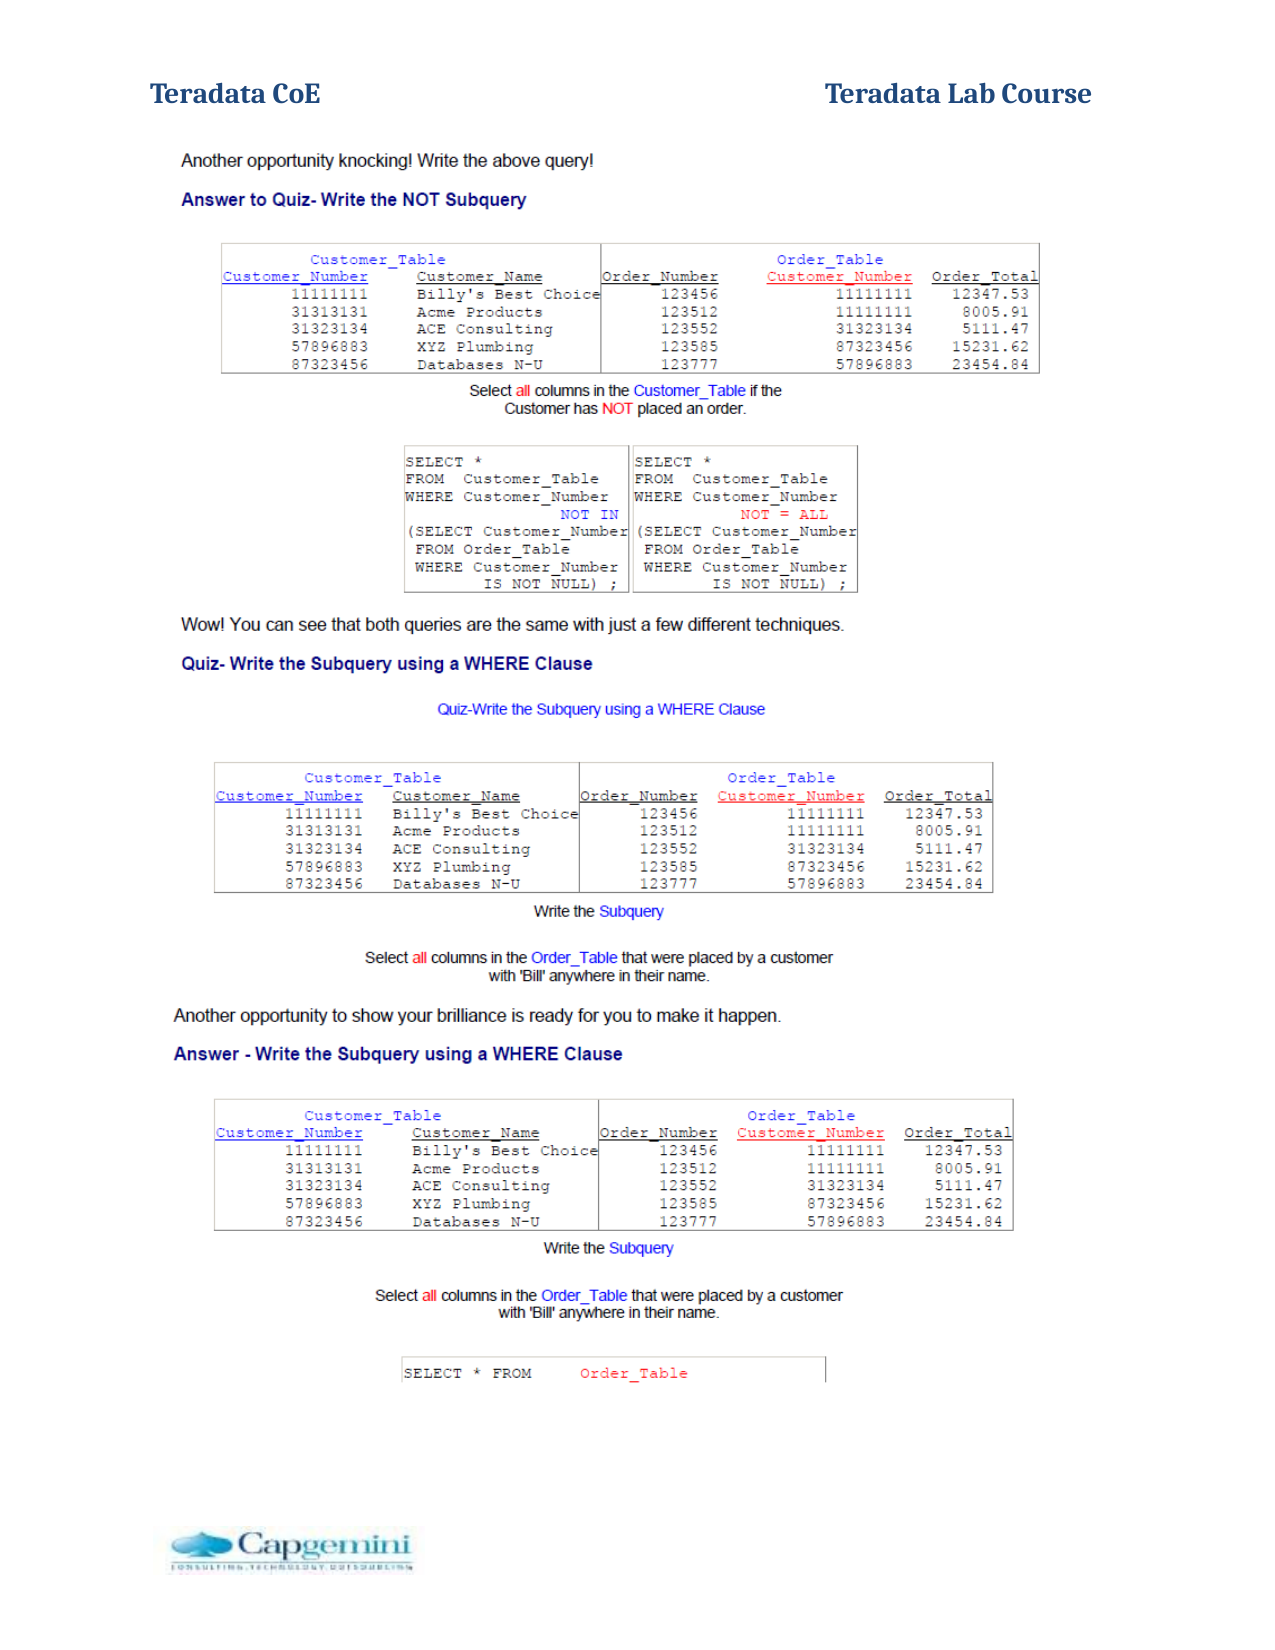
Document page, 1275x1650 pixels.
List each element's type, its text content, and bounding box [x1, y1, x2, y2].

text_box Teradata Lab Course [823, 76, 1109, 111]
text_box [153, 150, 1127, 727]
text_box [153, 753, 1129, 1405]
text_box Teradata CoE [147, 76, 336, 111]
text_box [153, 1526, 425, 1575]
